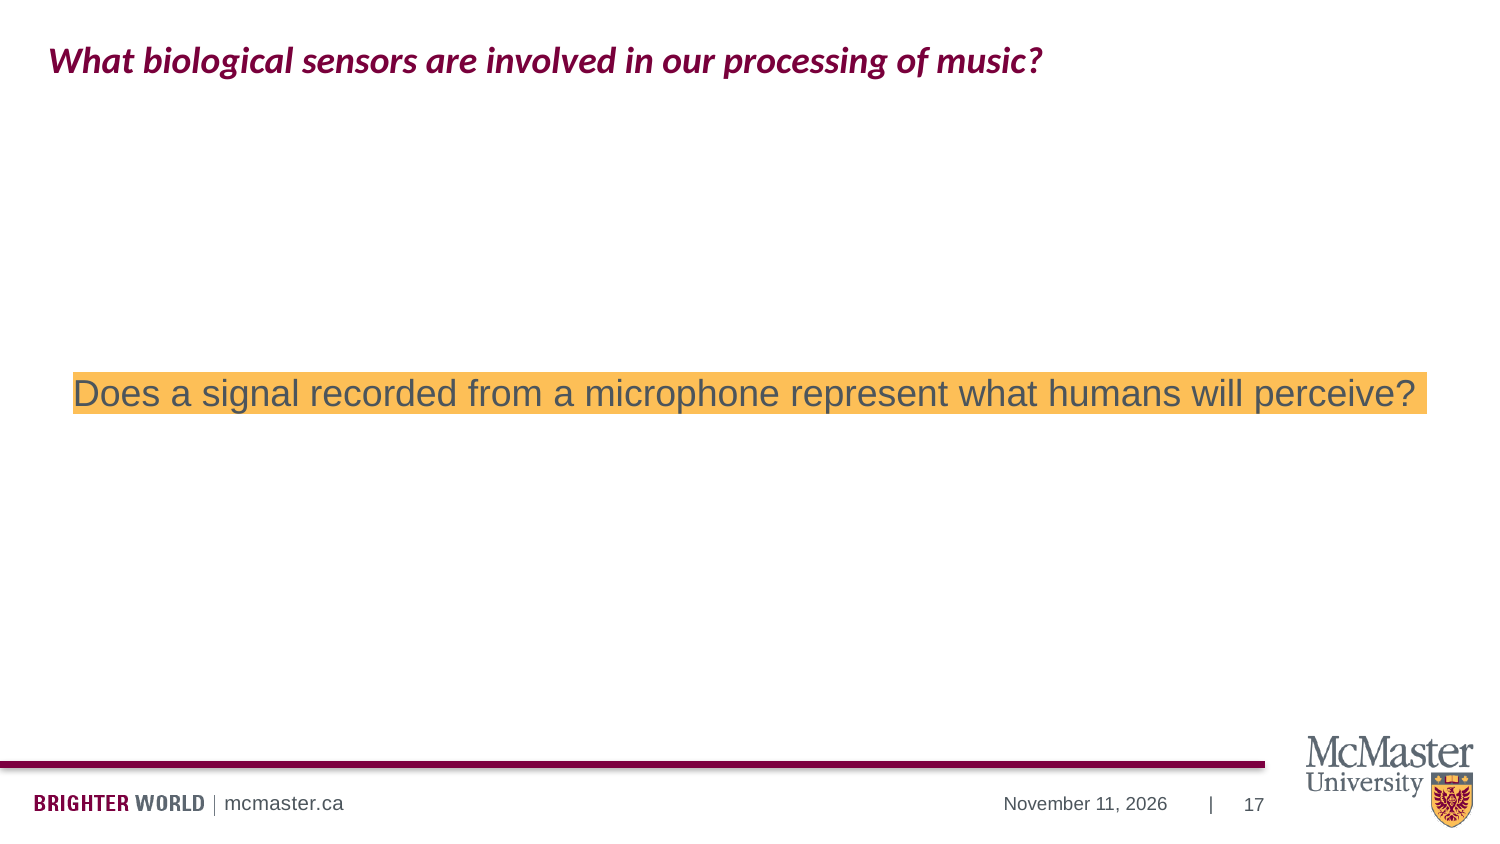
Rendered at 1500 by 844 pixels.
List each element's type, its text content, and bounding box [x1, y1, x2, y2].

text_box Does a signal recorded from a microphone represent what humans will perceive? [58, 361, 1442, 421]
title What biological sensors are involved in our processing of music? [32, 0, 1474, 81]
picture [32, 793, 220, 816]
slide_number 17 [1186, 780, 1265, 826]
picture [1306, 735, 1474, 828]
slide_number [861, 780, 1183, 826]
